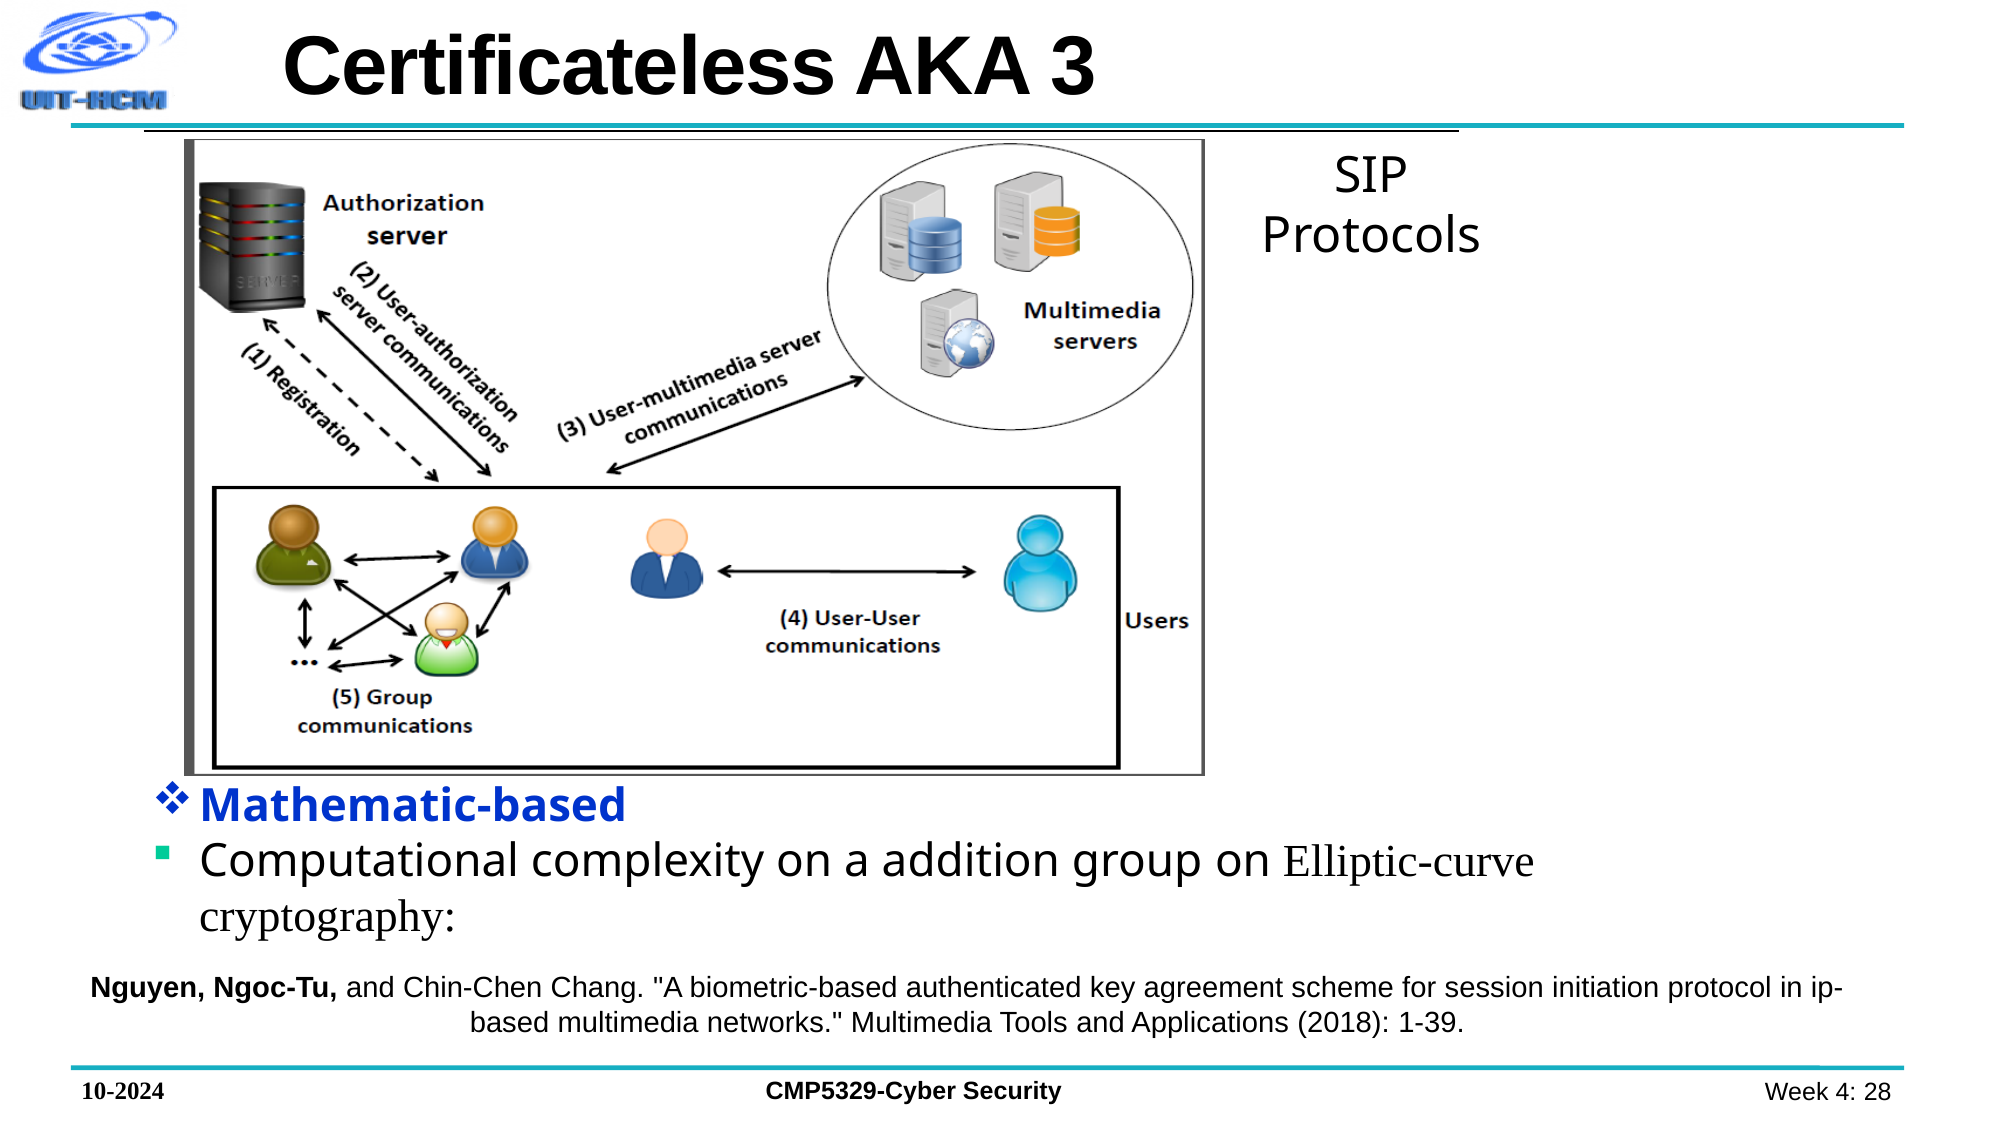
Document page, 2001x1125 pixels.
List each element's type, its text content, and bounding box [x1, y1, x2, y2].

picture [1, 0, 197, 120]
picture [184, 139, 1205, 776]
text_box Nguyen, Ngoc-Tu, and Chin-Chen Chang. "A biometric-based authenticated key agreement scheme for session initiation protocol in ip-based multimedia networks." Multimedia Tools and Applications (2018): 1-39. [73, 961, 1863, 1046]
title SIP Protocols [1204, 121, 1539, 208]
text_box Mathematic-based Computational complexity on a addition group on Elliptic-curve cryptography: [137, 768, 1697, 1016]
text_box Certificateless AKA 3 [267, 0, 1506, 119]
